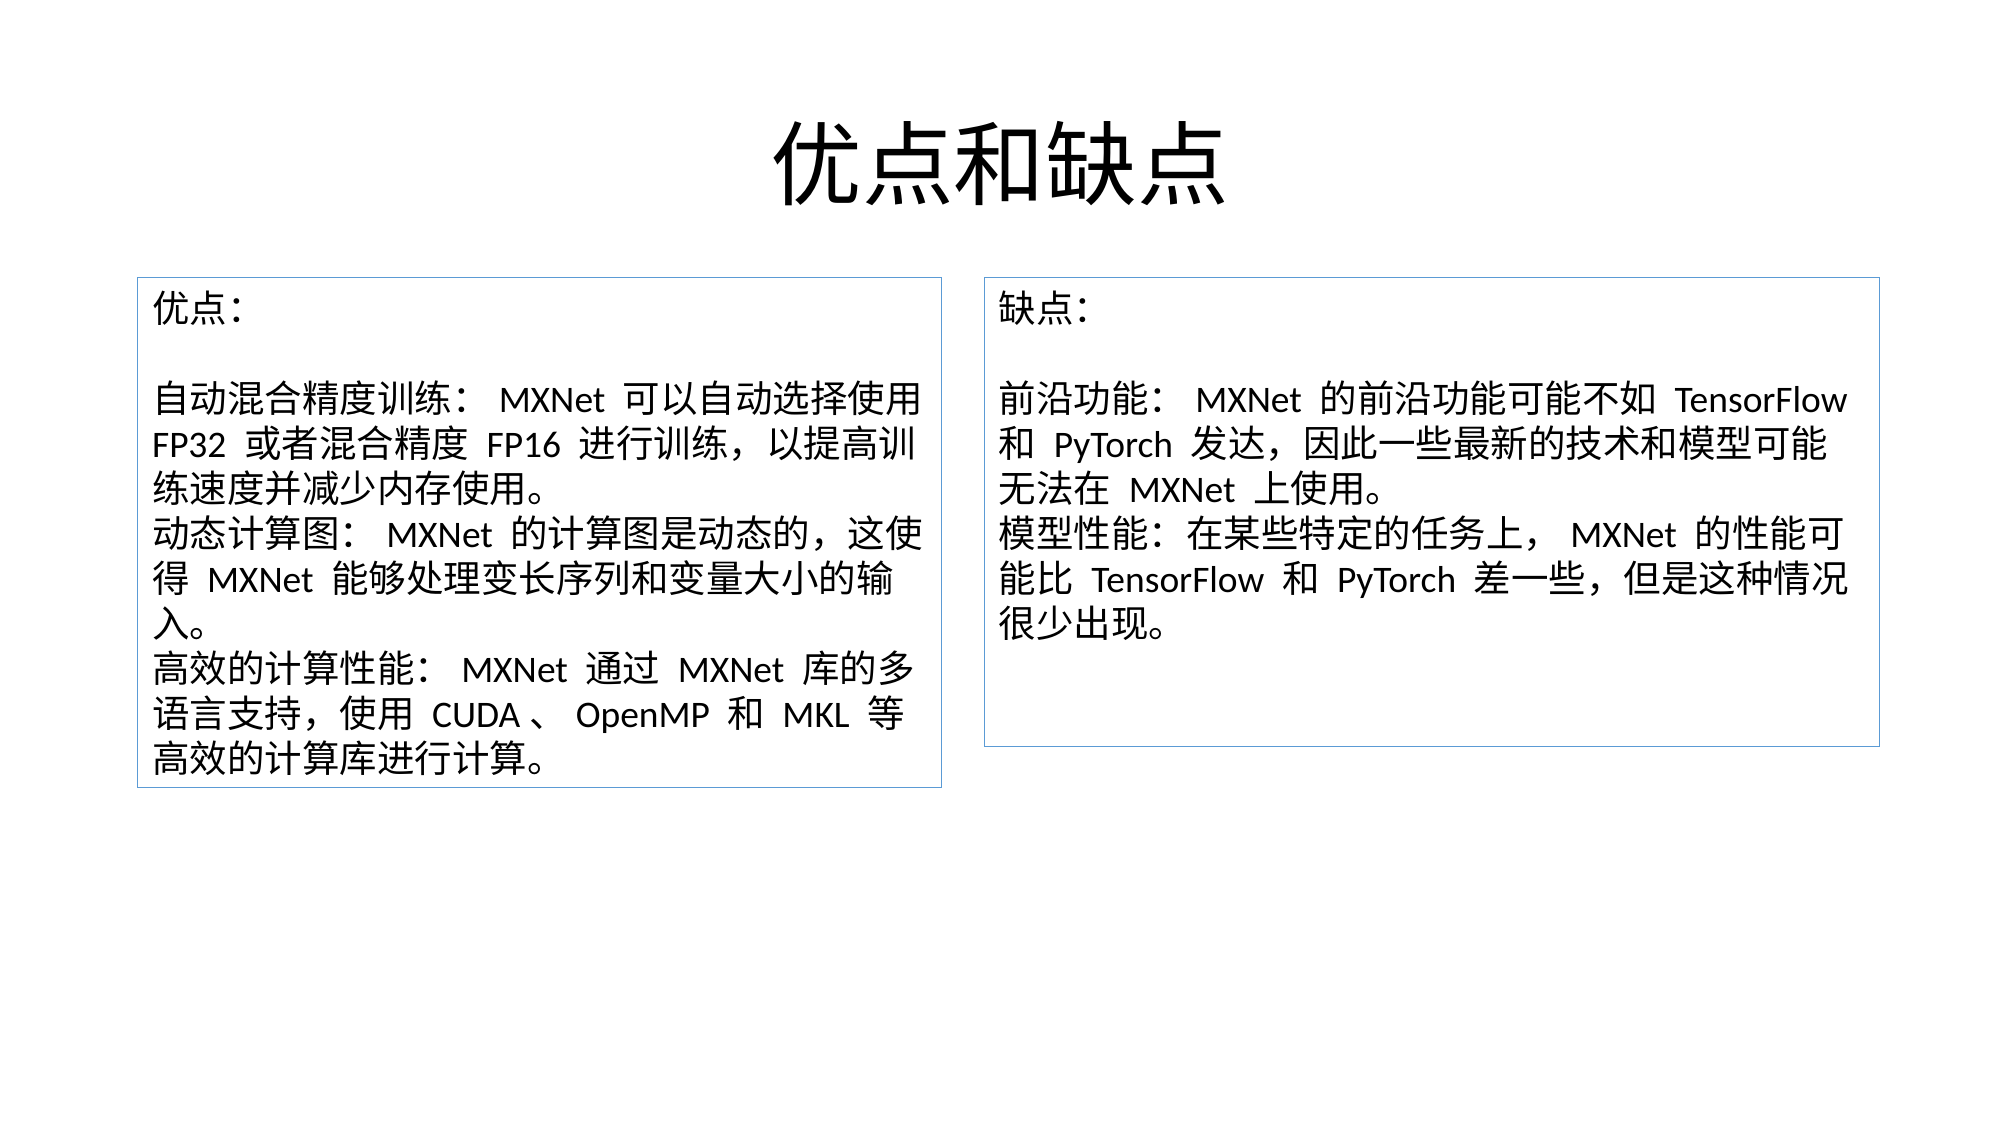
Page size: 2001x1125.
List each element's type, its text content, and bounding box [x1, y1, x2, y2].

text_box 优点： 自动混合精度训练：MXNet 可以自动选择使用 FP32 或者混合精度 FP16 进行训练，以提高训练速度并减少内存使用。 动态计算图：MXNet 的计算图是动态的，这使得 MXNet 能够处理变长序列和变量大小的输入。 高效的计算性能：MXNet 通过 MXNet 库的多语言支持，使用 CUDA、OpenMP 和 MKL 等高效的计算库进行计算。 [137, 277, 942, 788]
title 优点和缺点 [137, 59, 1863, 278]
text_box 缺点： 前沿功能：MXNet 的前沿功能可能不如 TensorFlow 和 PyTorch 发达，因此一些最新的技术和模型可能无法在 MXNet 上使用。 模型性能：在某些特定的任务上，MXNet 的性能可能比 TensorFlow 和 PyTorch 差一些，但是这种情况很少出现。 [984, 277, 1880, 747]
